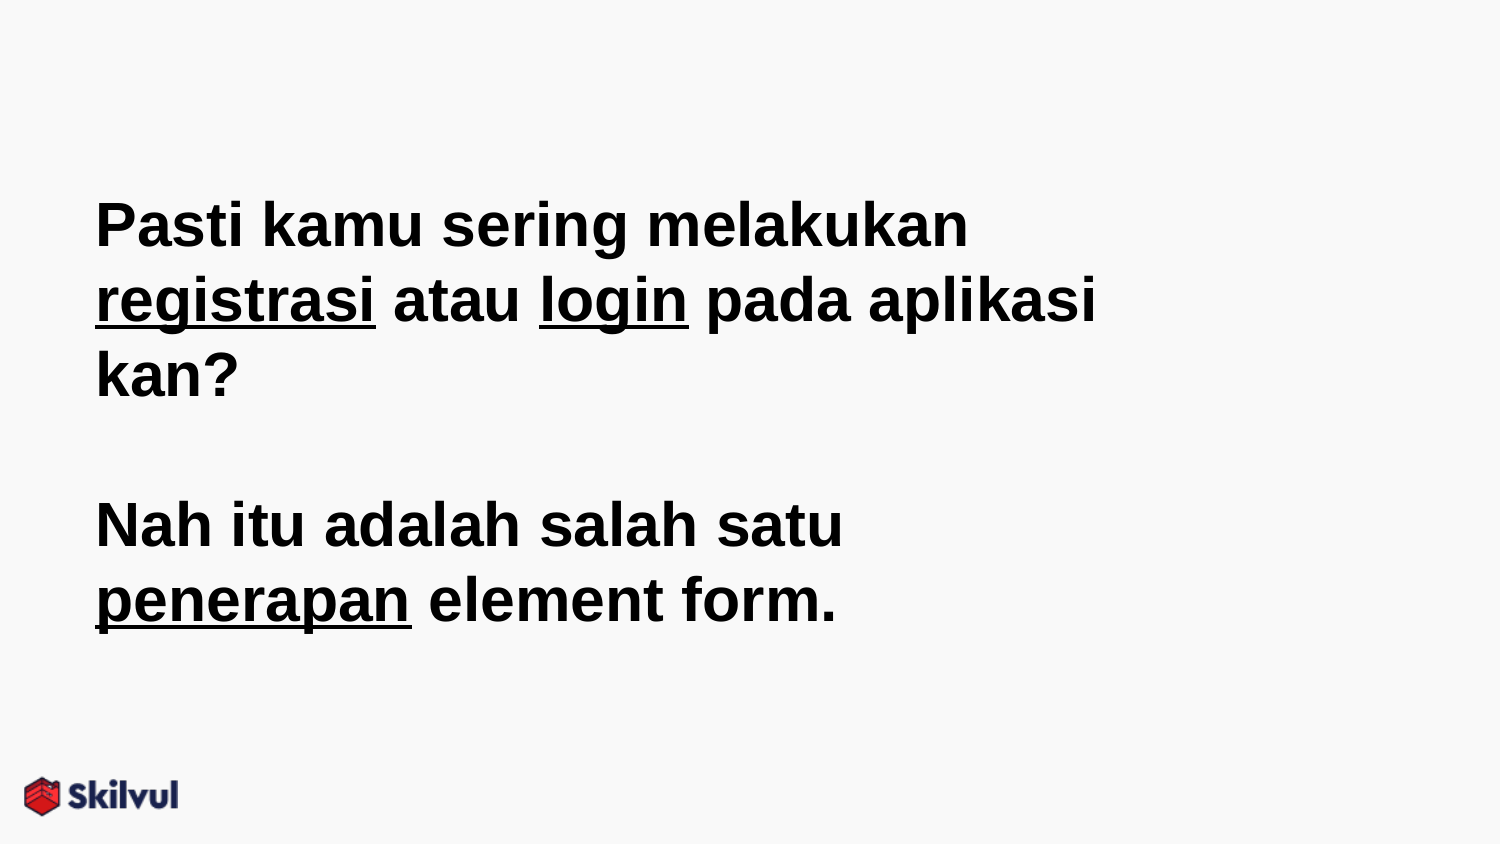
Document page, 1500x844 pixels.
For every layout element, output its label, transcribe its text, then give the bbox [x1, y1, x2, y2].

title Pasti kamu sering melakukan registrasi atau login pada aplikasi kan? Nah itu adalah salah satu penerapan element form. [80, 73, 1125, 745]
picture [24, 774, 178, 819]
